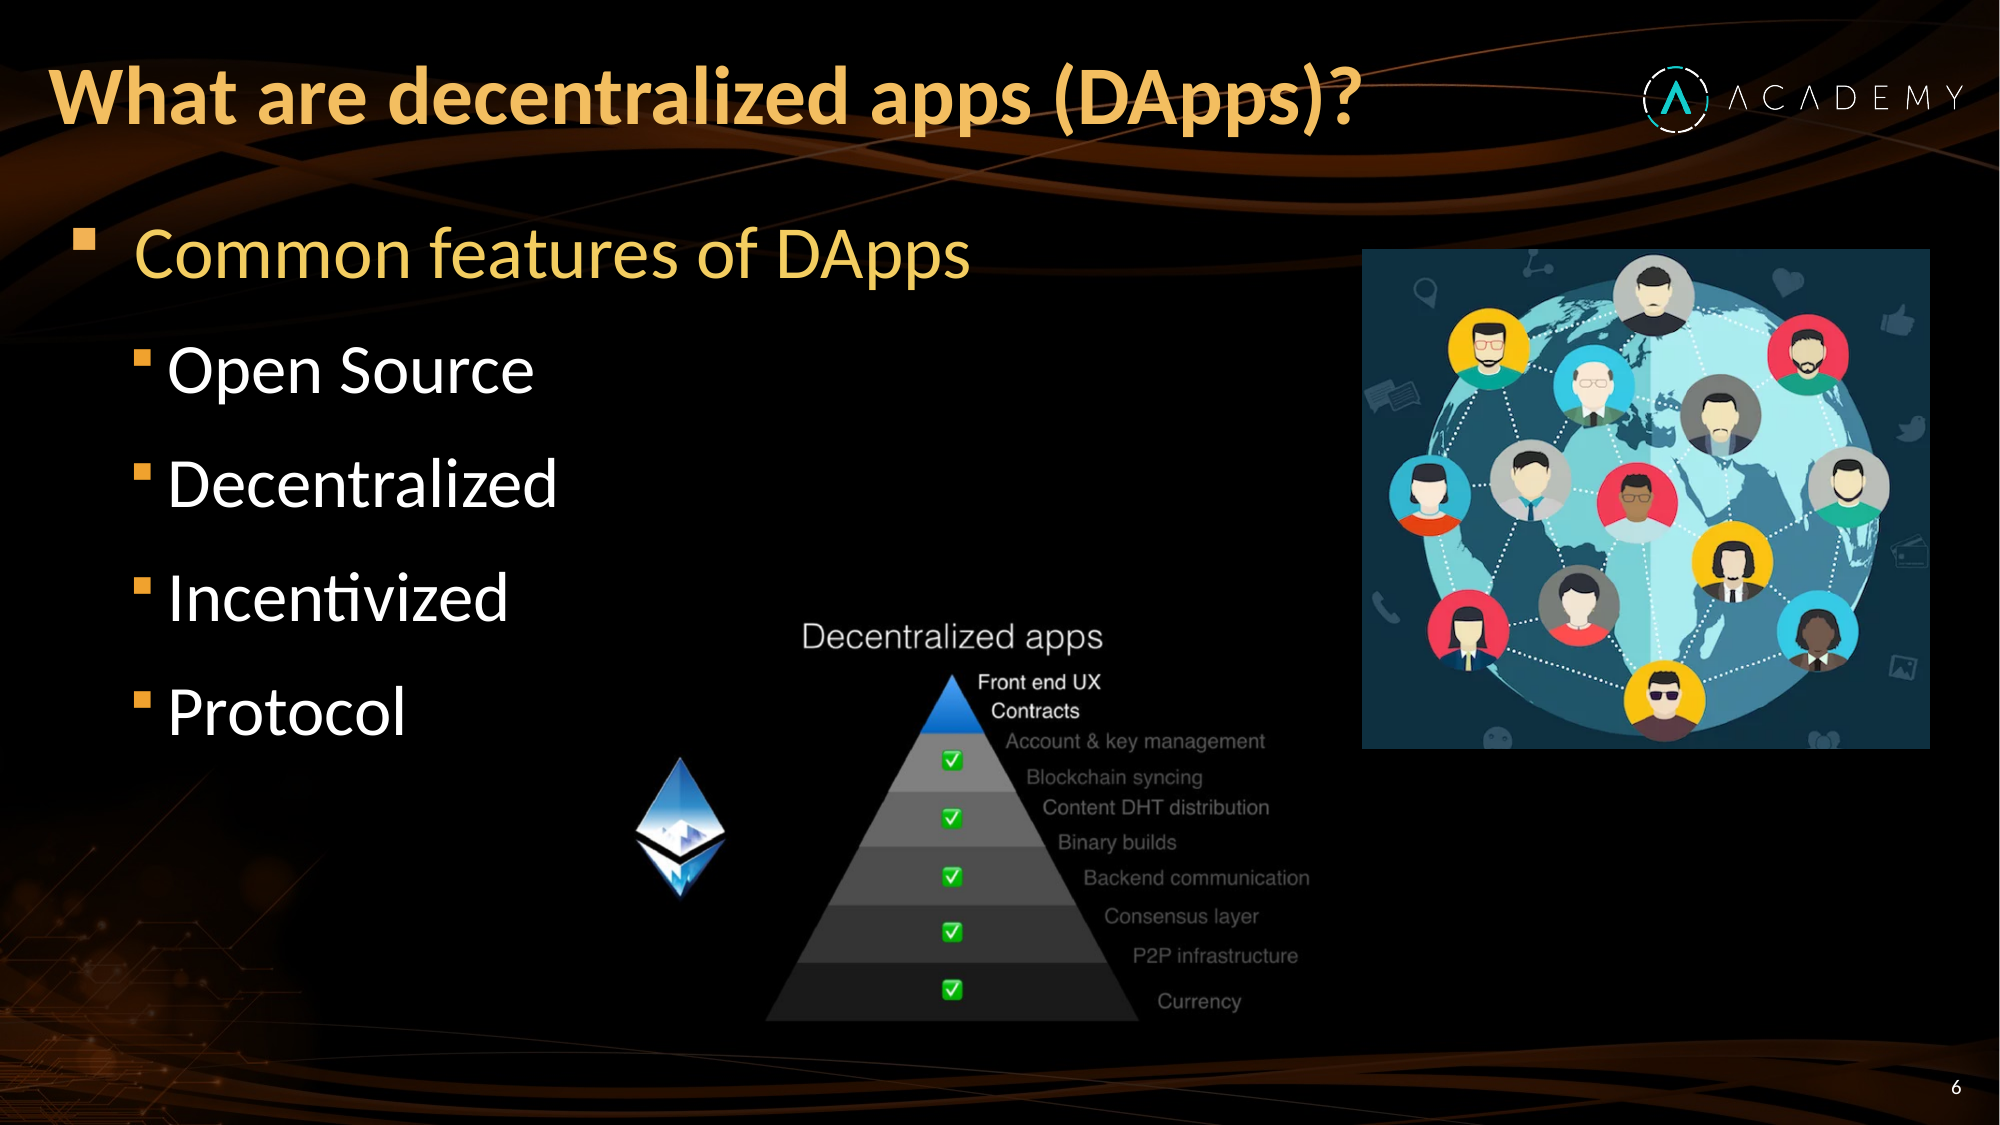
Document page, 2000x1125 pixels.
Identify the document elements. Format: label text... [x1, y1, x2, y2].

title What are decentralized apps (DApps)? [30, 6, 1602, 189]
list Common features of DApps Open Source Decentralized Incentivized Protocol [49, 193, 1913, 1057]
picture [0, 0, 2000, 1125]
slide_number 6 [1897, 1070, 1968, 1103]
